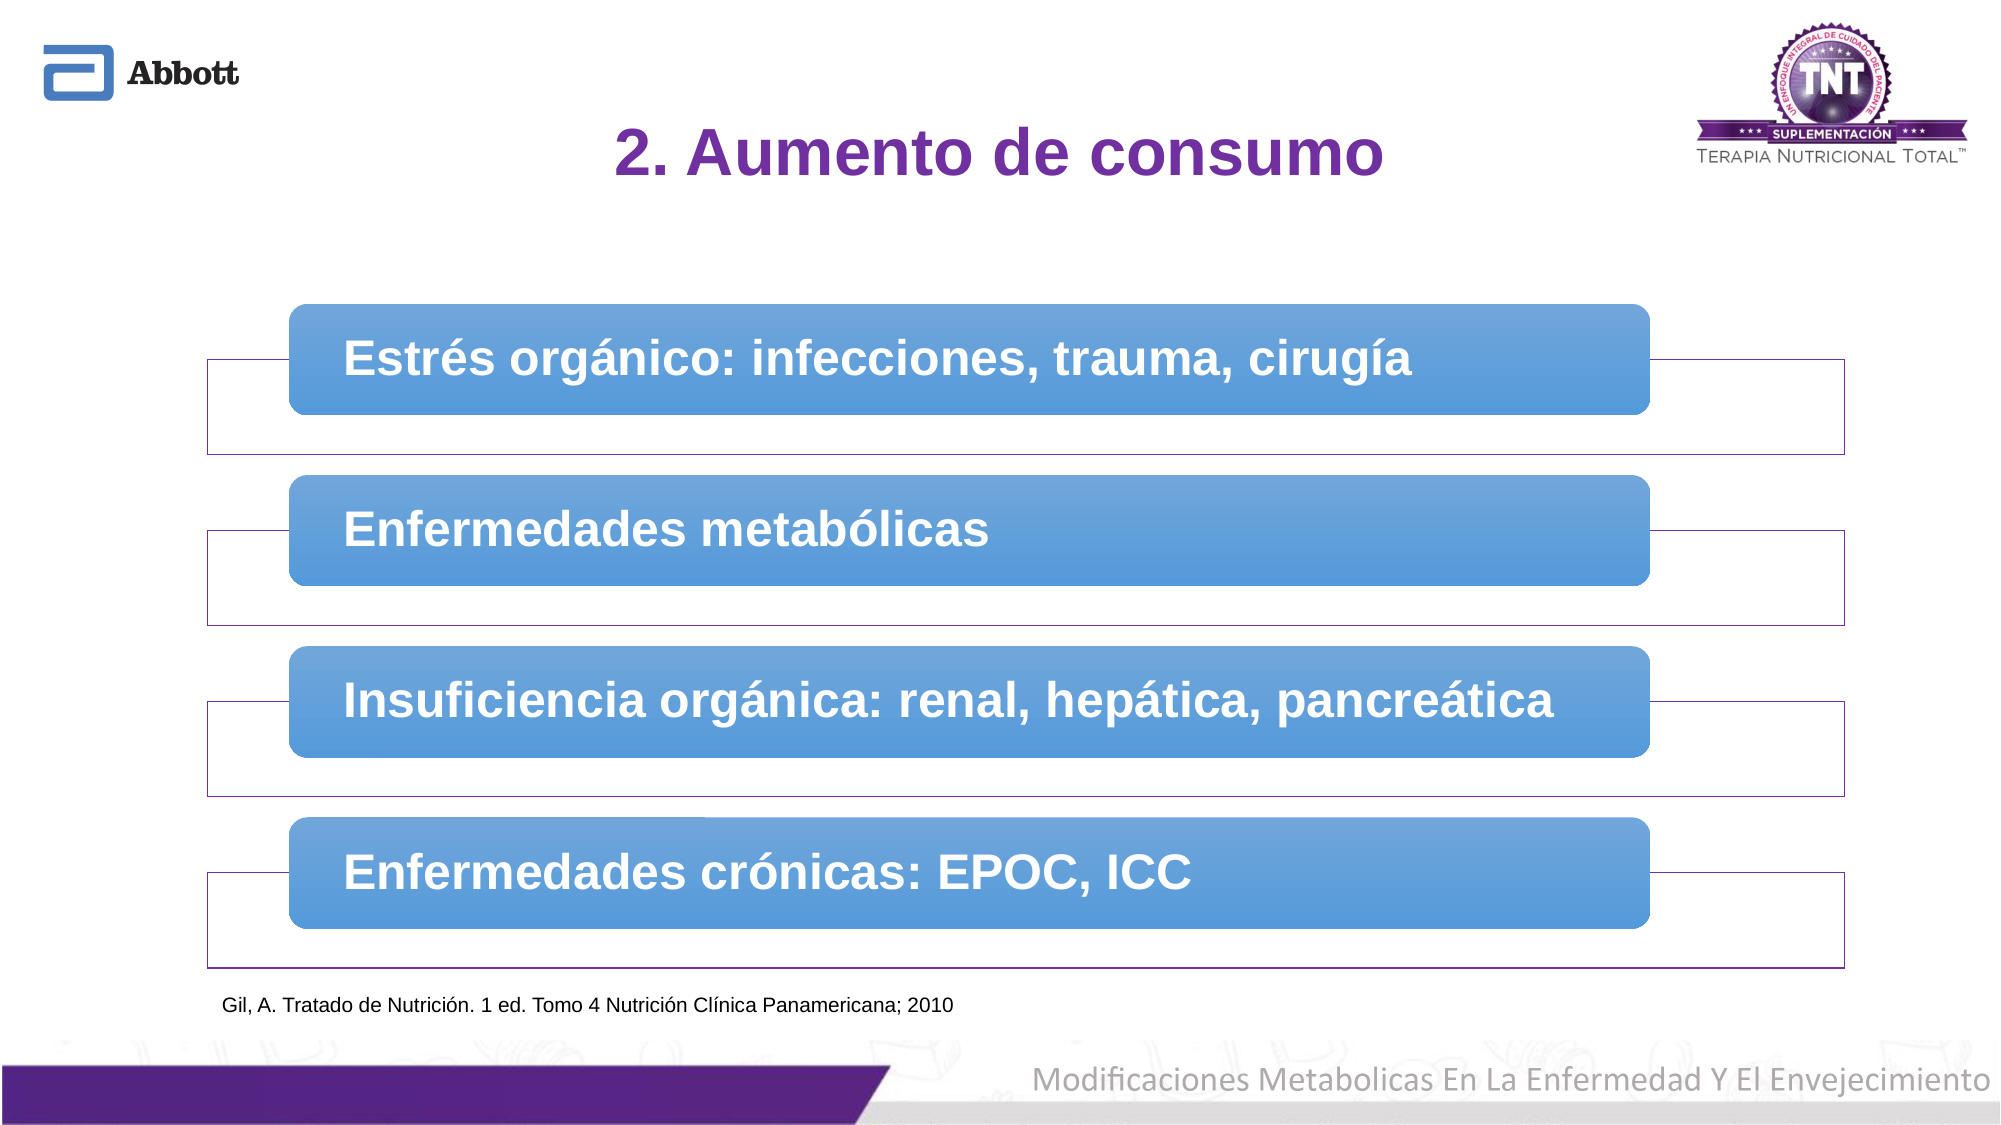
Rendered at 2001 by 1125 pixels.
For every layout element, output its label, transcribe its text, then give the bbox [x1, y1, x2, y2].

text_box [207, 302, 1845, 970]
text_box Gil, A. Tratado de Nutrición. 1 ed. Tomo 4 Nutrición Clínica Panamericana; 2010 [207, 984, 1240, 1025]
picture [0, 0, 2001, 1125]
text_box 2. Aumento de consumo [0, 110, 2000, 228]
